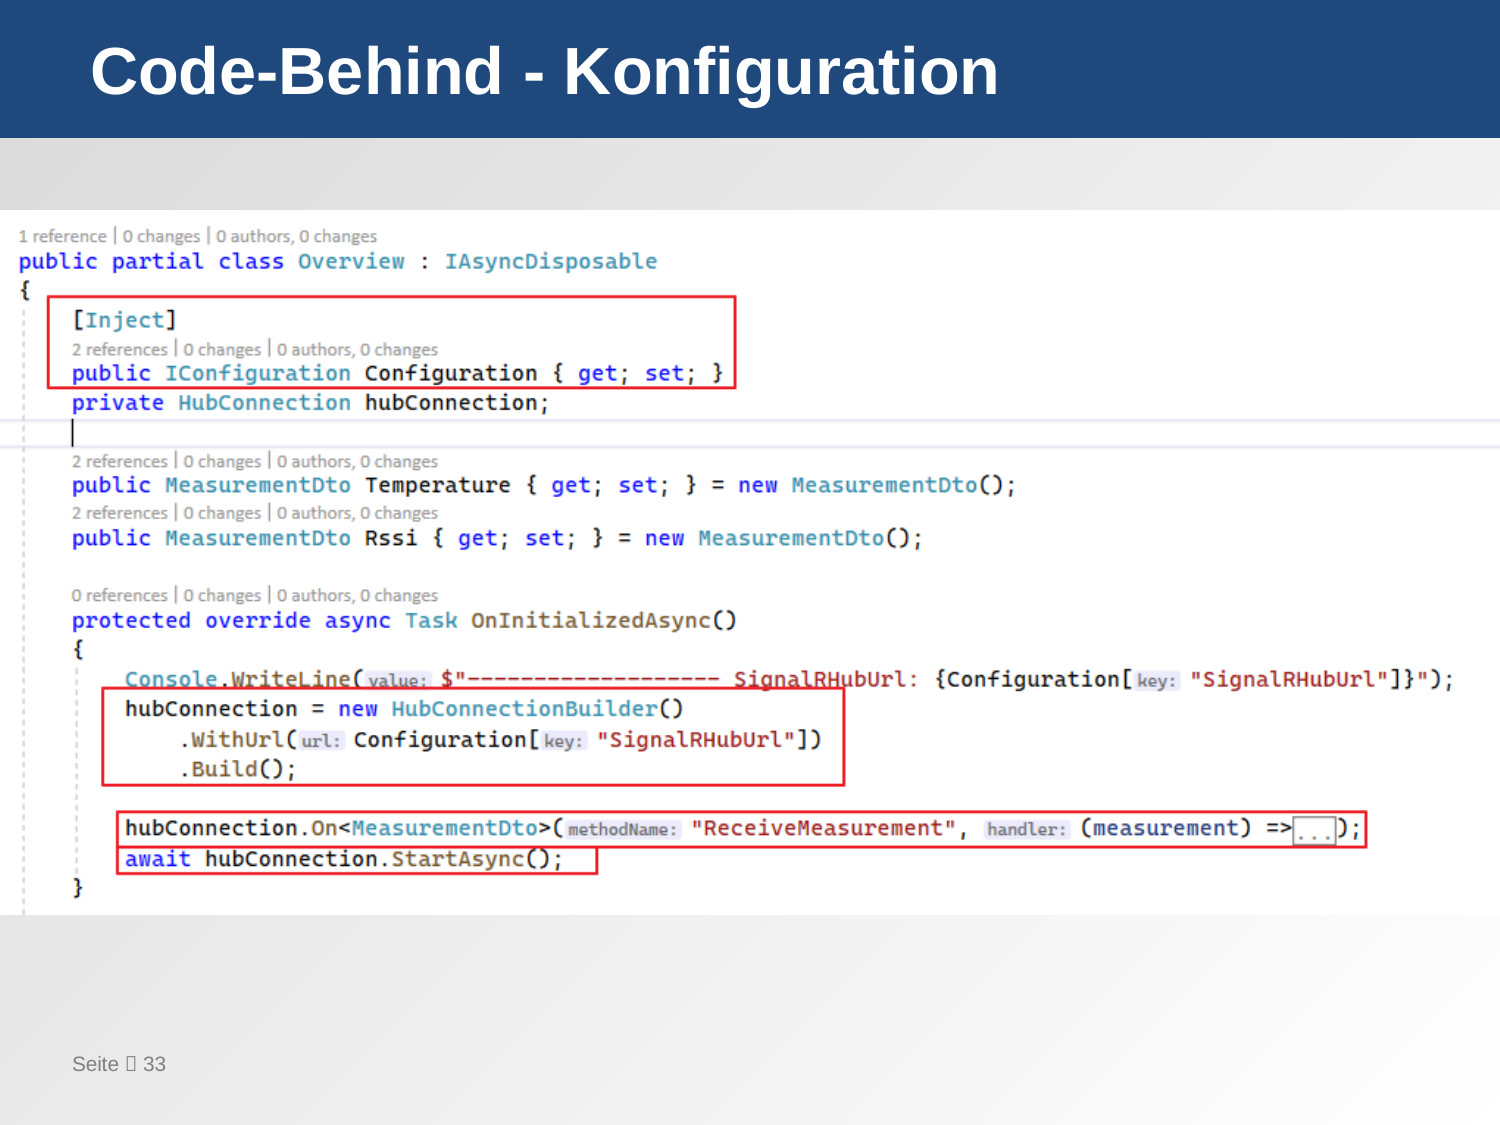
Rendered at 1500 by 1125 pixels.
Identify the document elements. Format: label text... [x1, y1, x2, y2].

title Code-Behind - Konfiguration [75, 20, 1425, 208]
picture [0, 209, 1500, 915]
